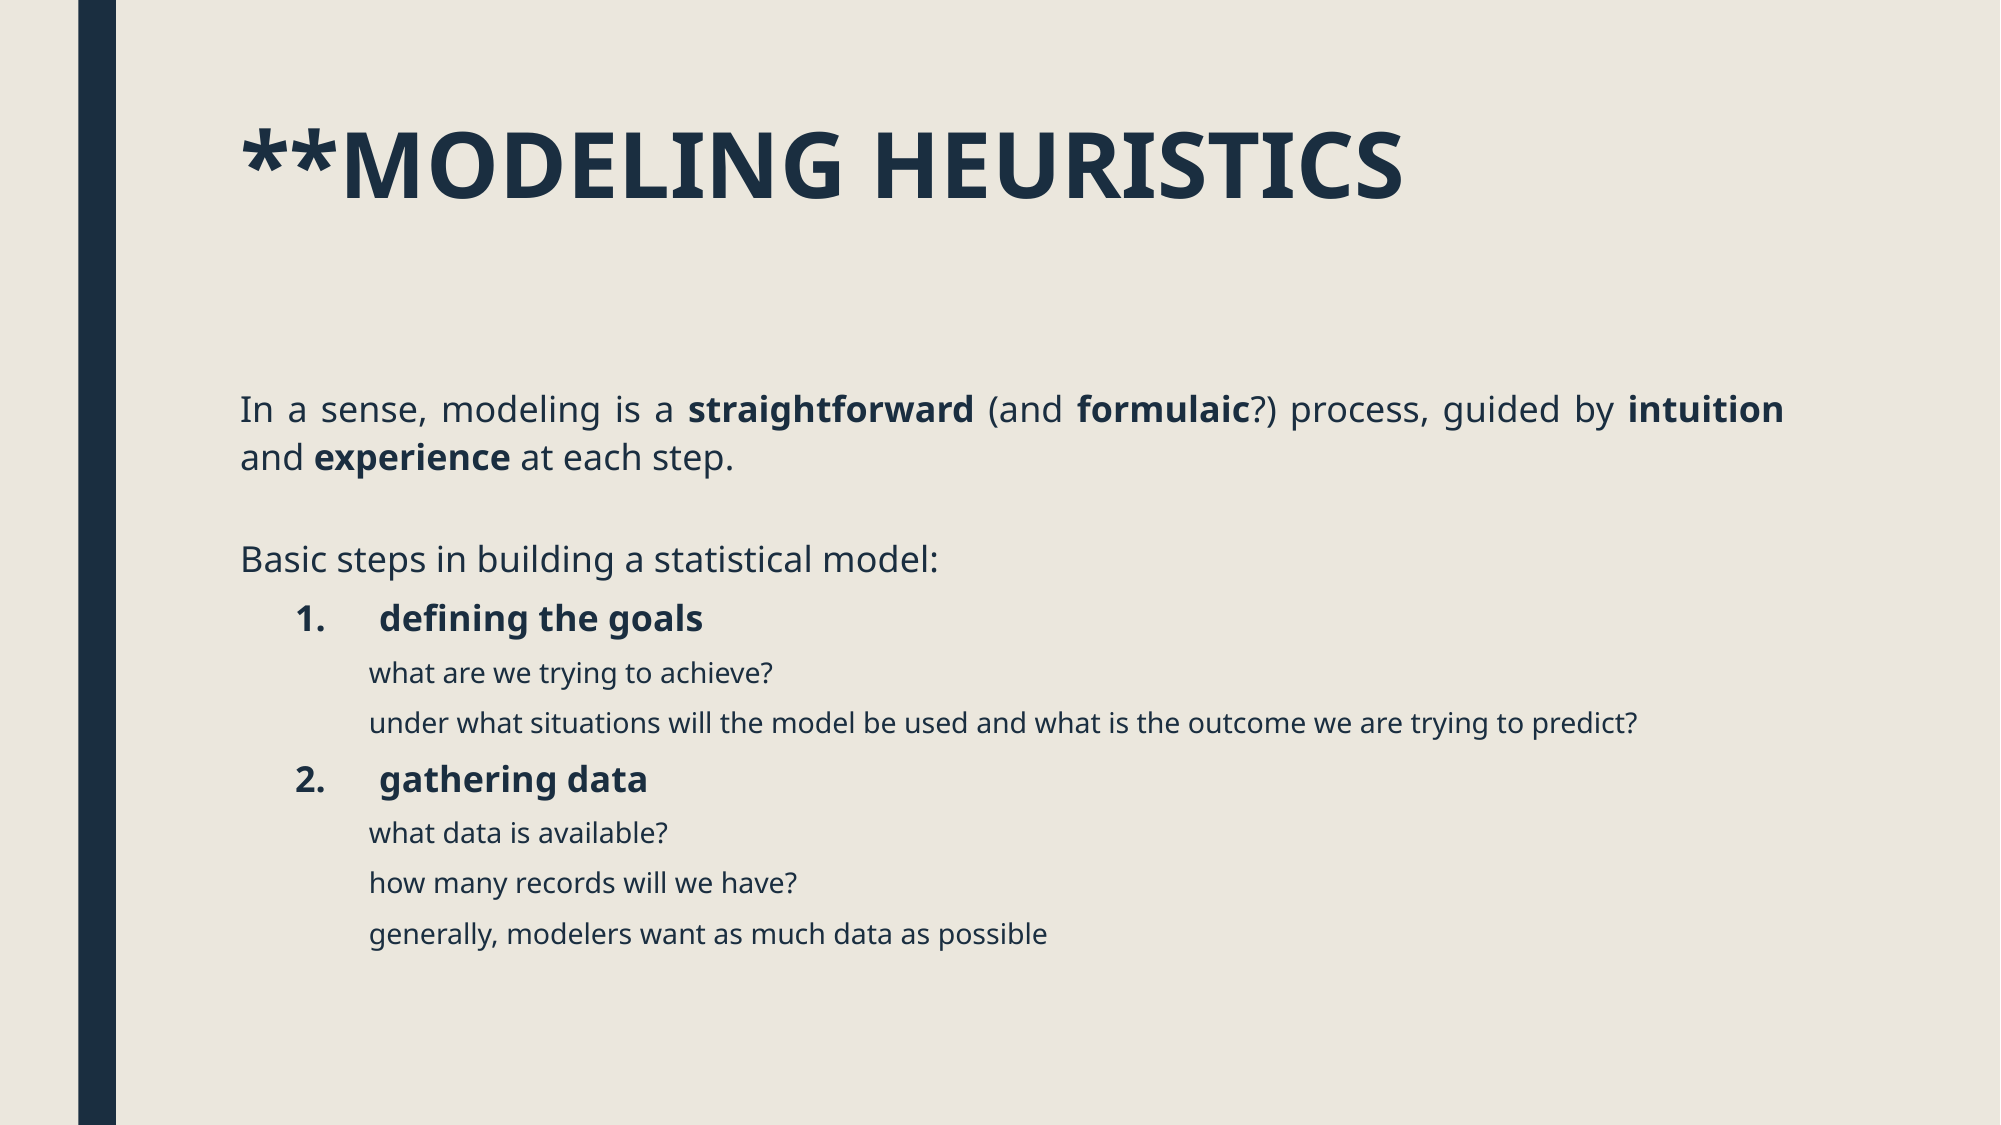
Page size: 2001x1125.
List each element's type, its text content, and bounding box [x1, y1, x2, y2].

title **MODELING HEURISTICS [225, 112, 1800, 357]
list In a sense, modeling is a straightforward (and formulaic?) process, guided by intuition and experience at each step. Basic steps in building a statistical model: defining the goals what are we trying to achieve? under what situations will the model be used and what is the outcome we are trying to predict? gathering data what data is available? how many records will we have? generally, modelers want as much data as possible [225, 375, 1800, 963]
